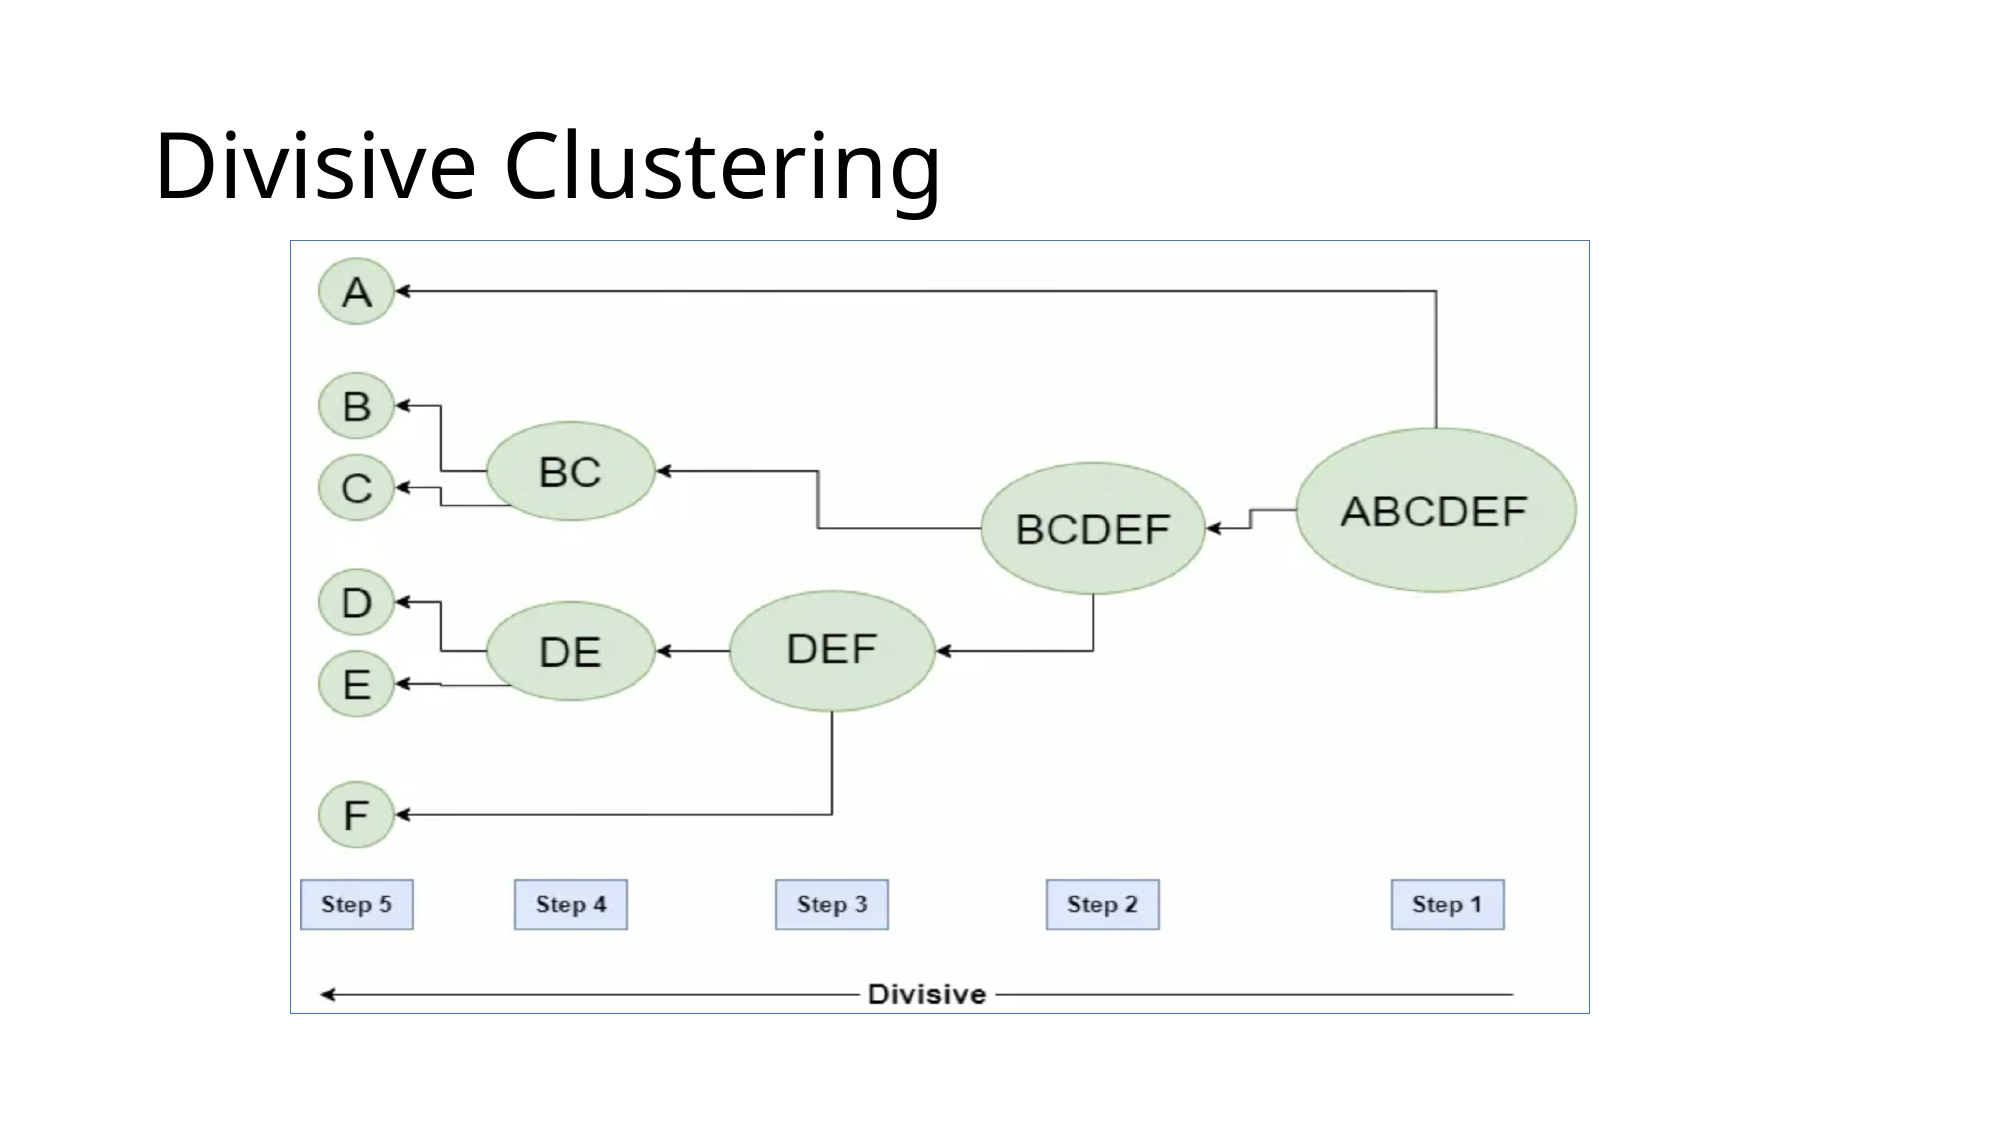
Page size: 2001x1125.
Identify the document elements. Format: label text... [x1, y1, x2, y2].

title Divisive Clustering [137, 59, 1863, 278]
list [289, 240, 1590, 1014]
